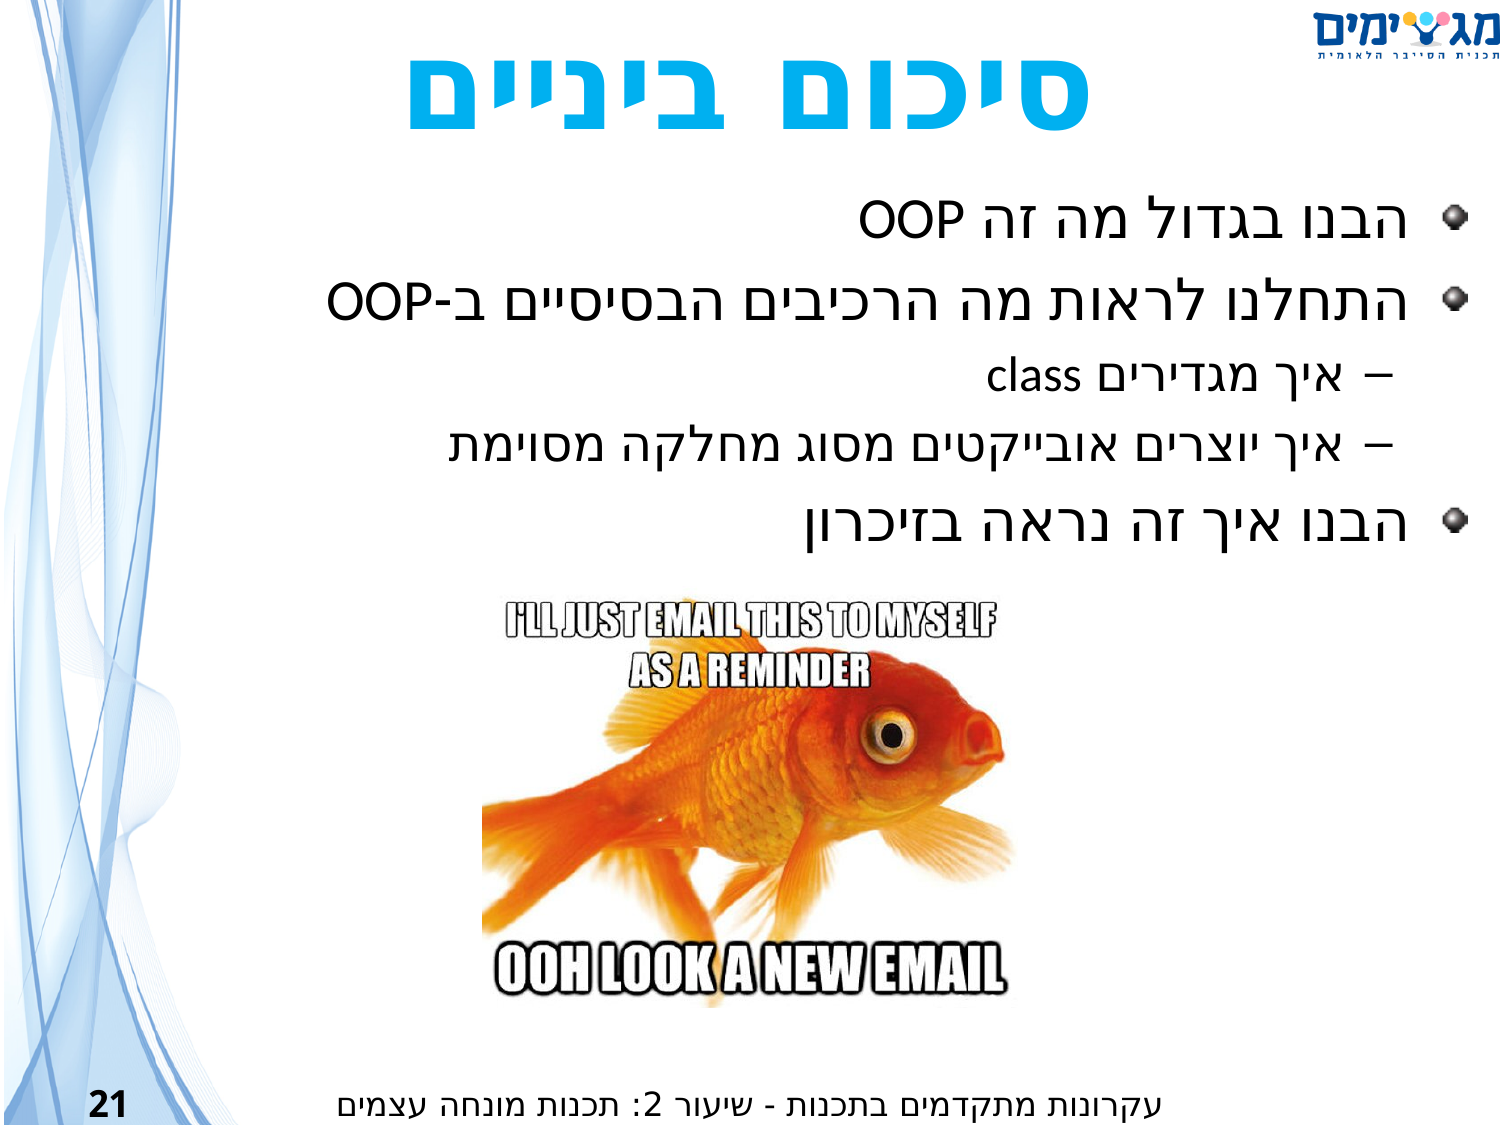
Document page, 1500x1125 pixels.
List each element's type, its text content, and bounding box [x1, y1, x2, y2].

picture [1438, 282, 1468, 311]
picture [1438, 200, 1468, 230]
picture [4, 0, 254, 1125]
picture [481, 585, 1019, 1008]
picture [1306, 0, 1500, 87]
list סיכום ביניים [190, 0, 1306, 163]
picture [1438, 503, 1468, 533]
list הבנו בגדול מה זה OOP התחלנו לראות מה הרכיבים הבסיסיים ב-OOP איך מגדירים class איך יוצרים אובייקטים מסוג מחלקה מסוימת הבנו איך זה נראה בזיכרון [147, 172, 1483, 1073]
